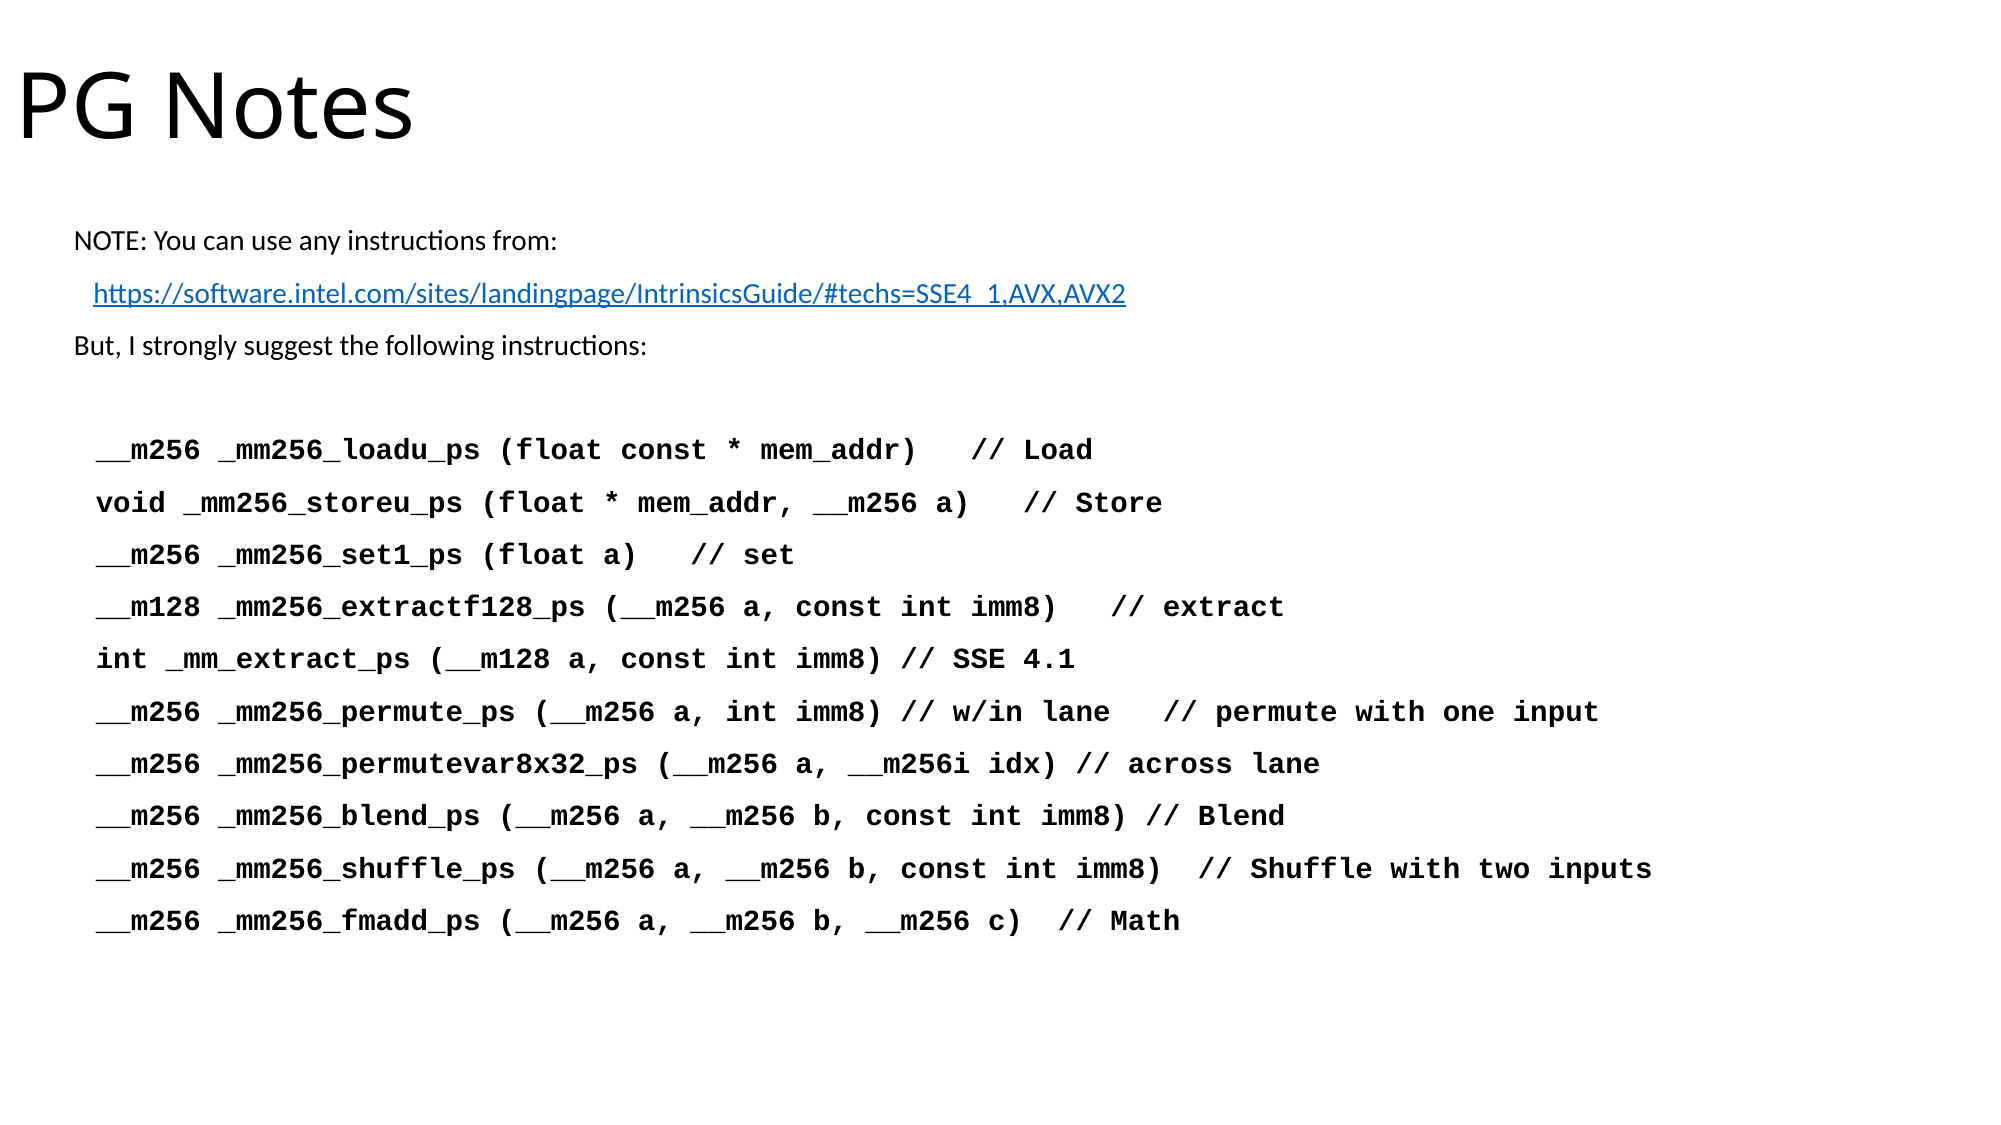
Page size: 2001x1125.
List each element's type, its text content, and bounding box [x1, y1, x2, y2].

list NOTE: You can use any instructions from: https://software.intel.com/sites/landingpage/IntrinsicsGuide/#techs=SSE4_1,AVX,AVX2 But, I strongly suggest the following instructions: __m256 _mm256_loadu_ps (float const * mem_addr) // Load void _mm256_storeu_ps (float * mem_addr, __m256 a) // Store __m256 _mm256_set1_ps (float a) // set __m128 _mm256_extractf128_ps (__m256 a, const int imm8) // extract int _mm_extract_ps (__m128 a, const int imm8) // SSE 4.1 __m256 _mm256_permute_ps (__m256 a, int imm8) // w/in lane // permute with one input __m256 _mm256_permutevar8x32_ps (__m256 a, __m256i idx) // across lane __m256 _mm256_blend_ps (__m256 a, __m256 b, const int imm8) // Blend __m256 _mm256_shuffle_ps (__m256 a, __m256 b, const int imm8) // Shuffle with two inputs __m256 _mm256_fmadd_ps (__m256 a, __m256 b, __m256 c) // Math [45, 162, 1771, 877]
title PG Notes [0, 0, 1726, 218]
